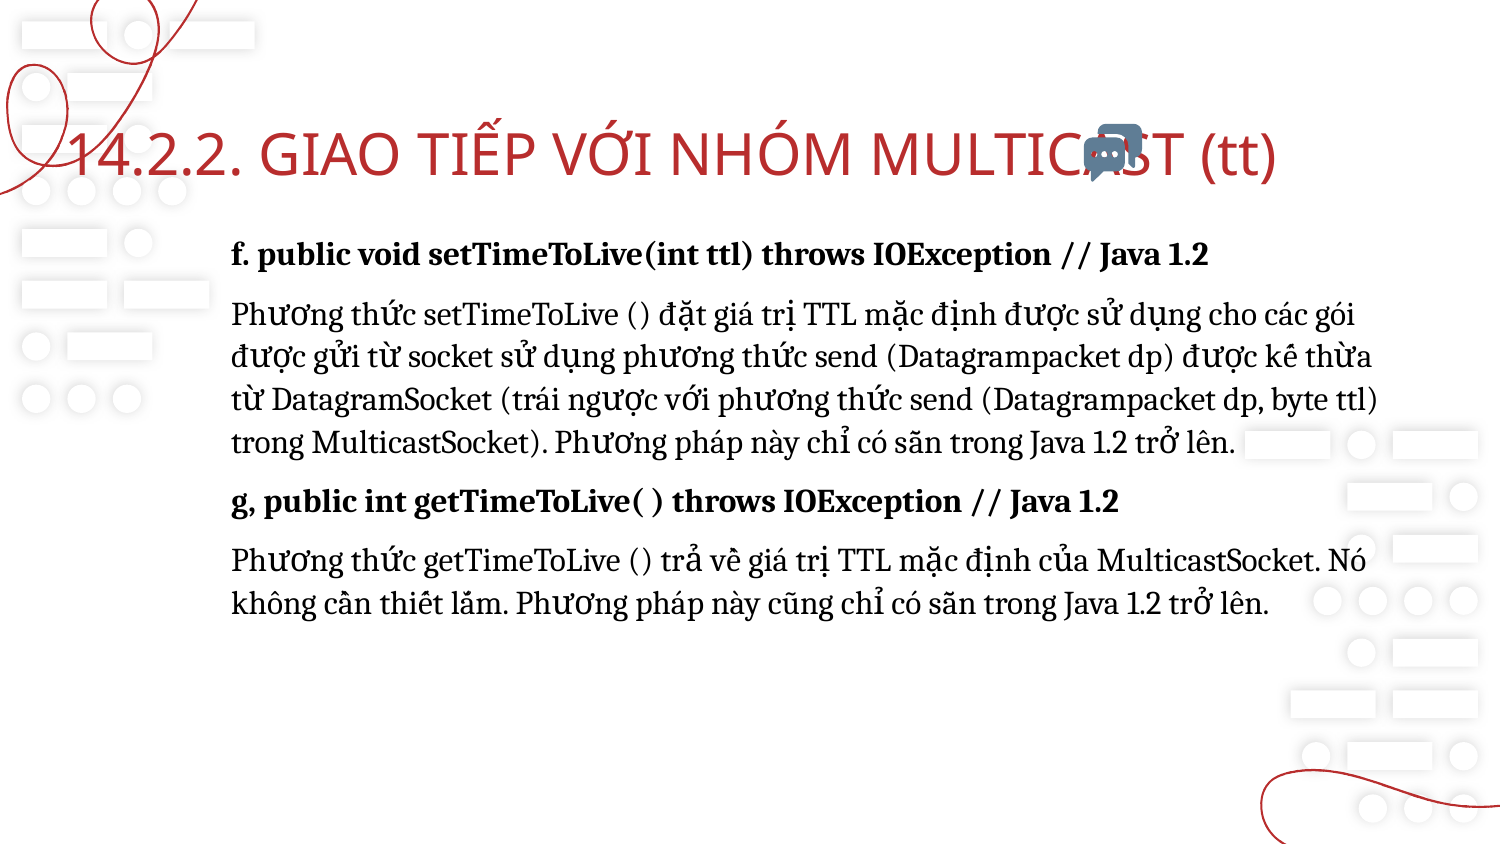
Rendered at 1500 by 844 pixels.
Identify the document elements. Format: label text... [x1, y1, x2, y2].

text_box 14.2.2. GIAO TIẾP VỚI NHÓM MULTICAST (tt) [49, 109, 1293, 195]
text_box f. public void setTimeToLive(int ttl) throws IOException // Java 1.2 Phương thức setTimeToLive () đặt giá trị TTL mặc định được sử dụng cho các gói được gửi từ socket sử dụng phương thức send (Datagrampacket dp) được kế thừa từ DatagramSocket (trái ngược với phương thức send (Datagrampacket dp, byte ttl) trong MulticastSocket). Phương pháp này chỉ có sẵn trong Java 1.2 trở lên. g, public int getTimeToLive( ) throws IOException // Java 1.2 Phương thức getTimeToLive () trả về giá trị TTL mặc định của MulticastSocket. Nó không cần thiết lắm. Phương pháp này cũng chỉ có sẵn trong Java 1.2 trở lên. [216, 222, 1403, 688]
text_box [1083, 123, 1143, 182]
